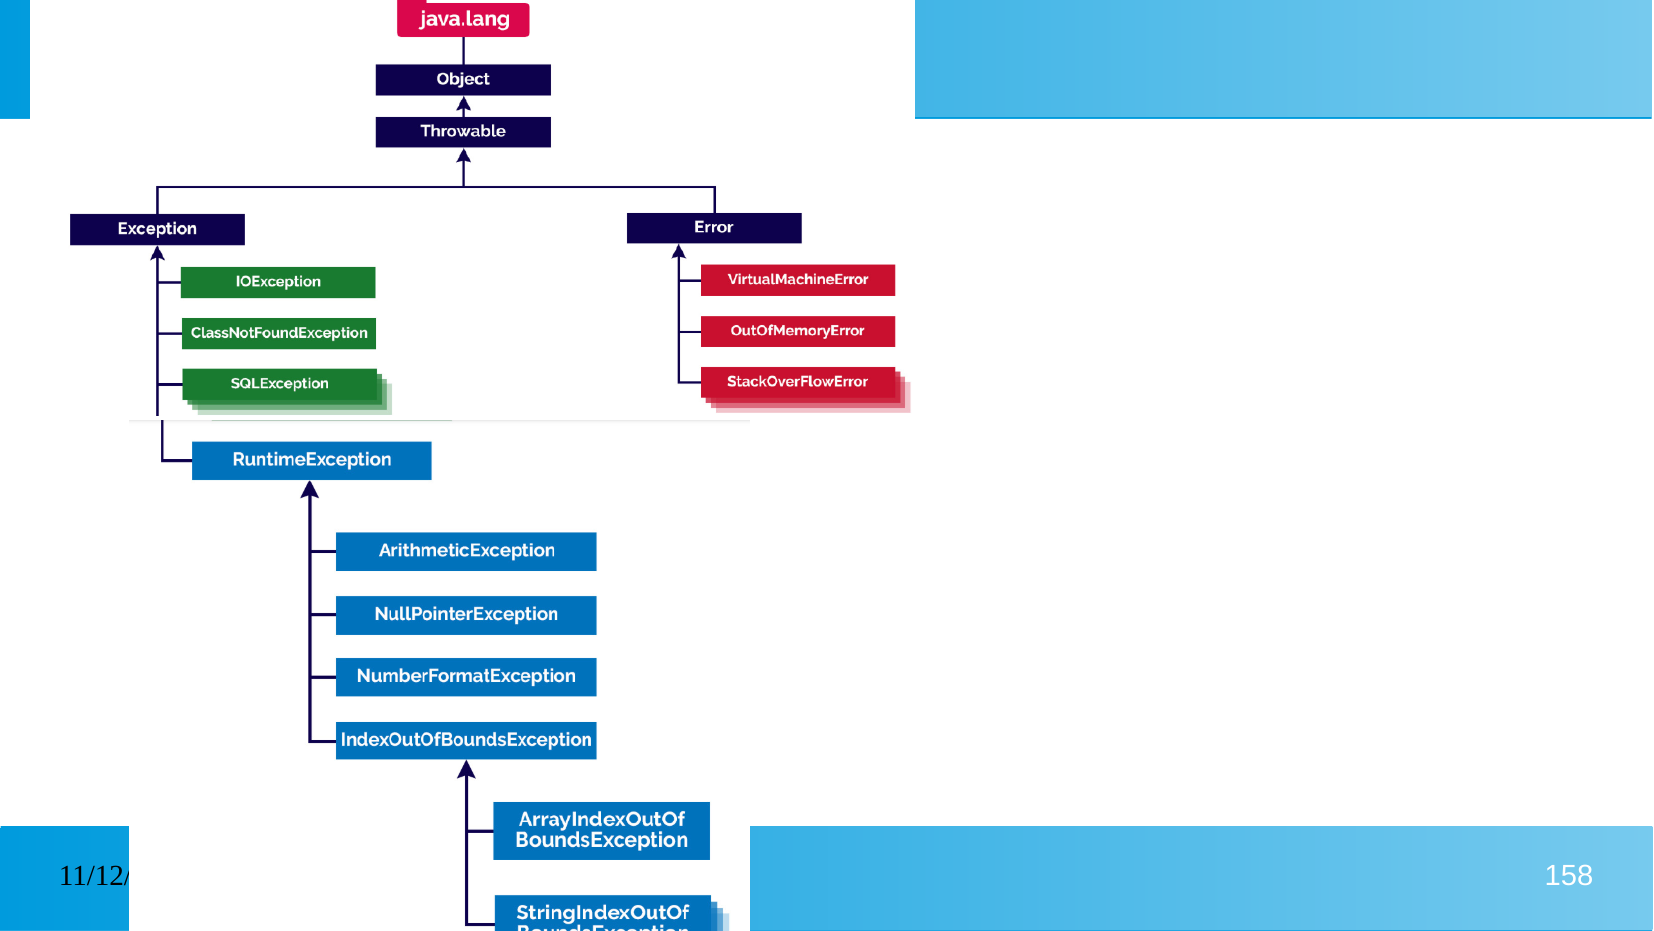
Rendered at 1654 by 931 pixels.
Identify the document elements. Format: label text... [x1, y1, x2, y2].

title Stream API [1032, 0, 1036, 117]
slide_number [59, 856, 124, 915]
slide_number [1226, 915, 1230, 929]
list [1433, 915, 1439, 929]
picture [30, 0, 915, 416]
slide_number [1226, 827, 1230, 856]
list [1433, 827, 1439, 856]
picture [129, 419, 1652, 931]
slide_number 158 [1210, 856, 1594, 915]
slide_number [1226, 0, 1231, 117]
